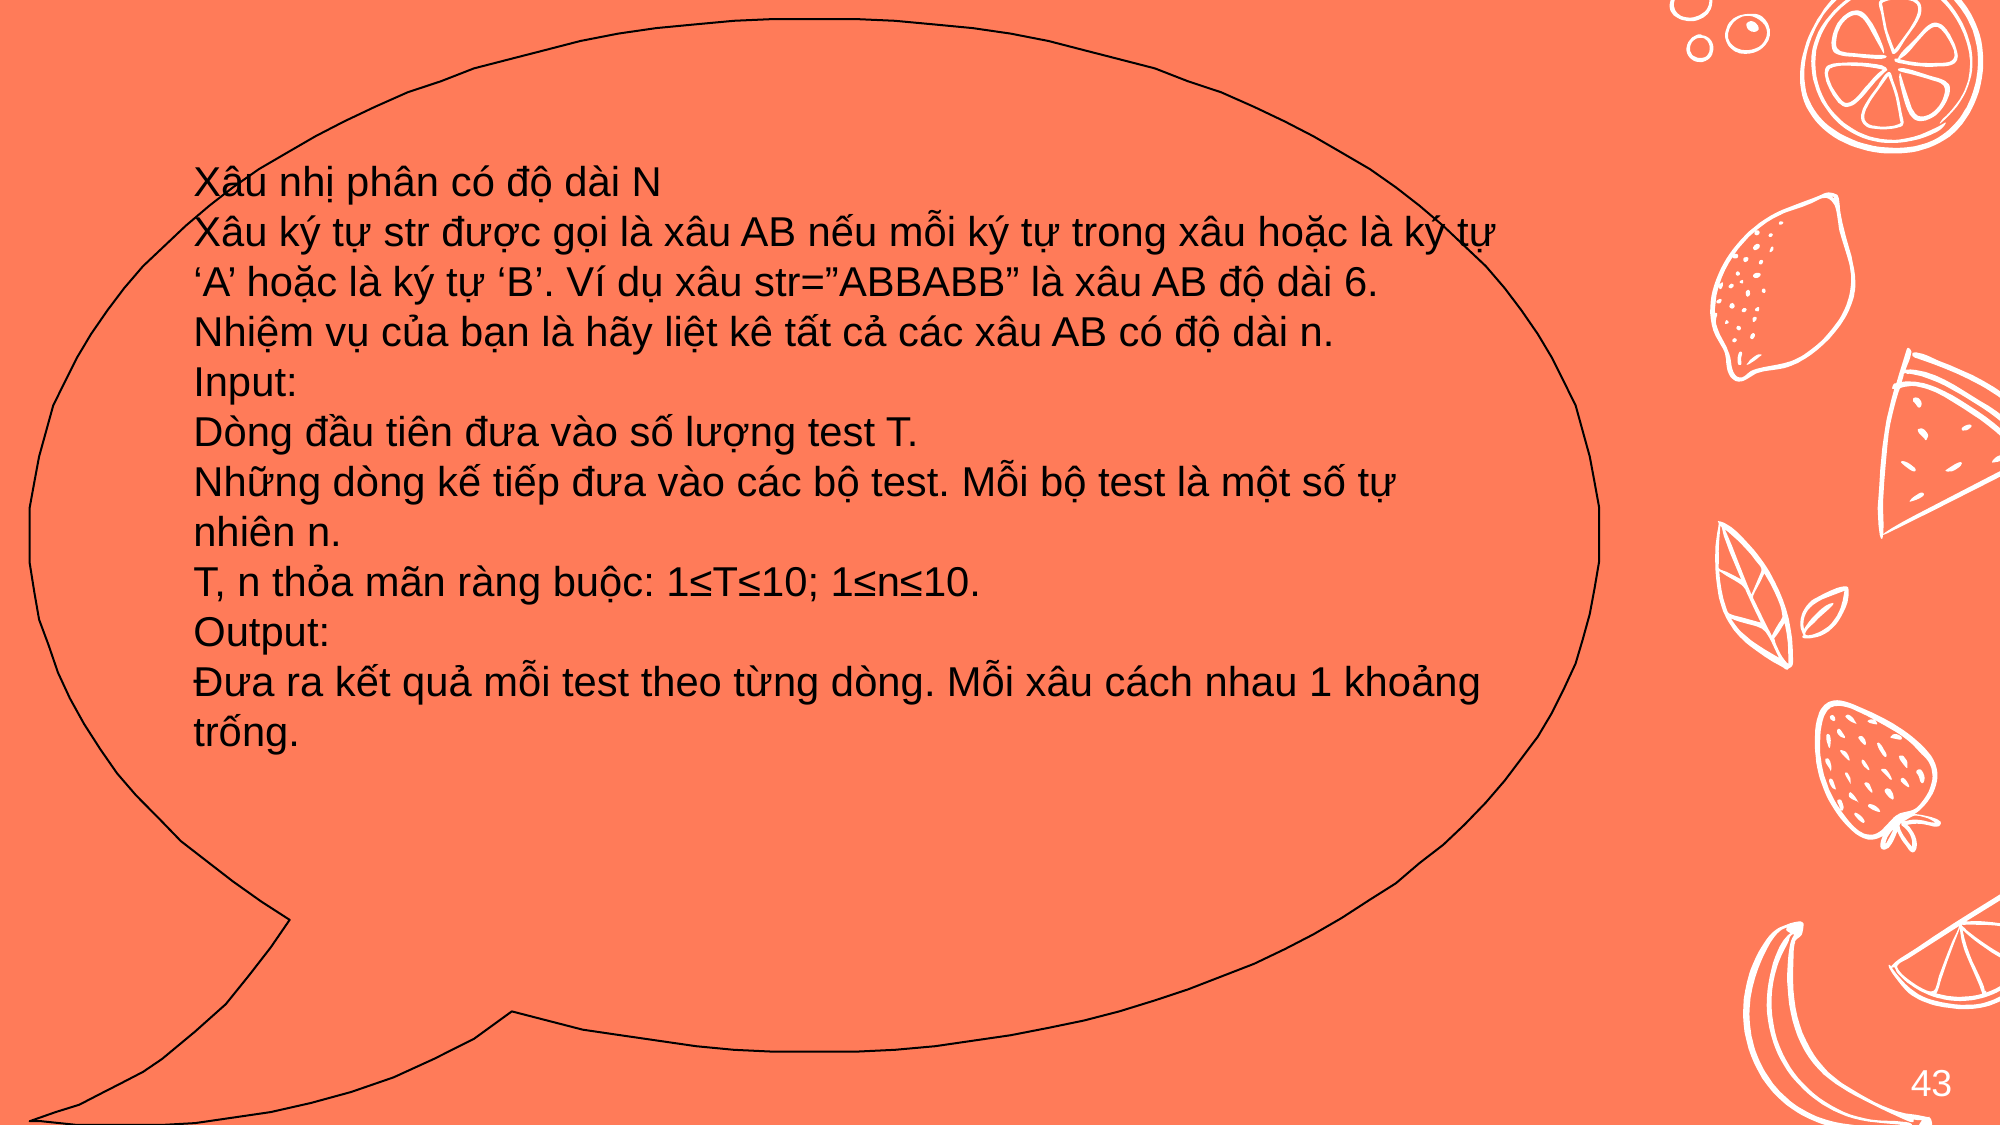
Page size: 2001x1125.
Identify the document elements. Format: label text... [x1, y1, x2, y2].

slide_number 43 [1871, 1038, 1992, 1125]
text_box Xâu nhị phân có độ dài N Xâu ký tự str được gọi là xâu AB nếu mỗi ký tự trong xâu hoặc là ký tự ‘A’ hoặc là ký tự ‘B’. Ví dụ xâu str=”ABBABB” là xâu AB độ dài 6. Nhiệm vụ của bạn là hãy liệt kê tất cả các xâu AB có độ dài n. Input: Dòng đầu tiên đưa vào số lượng test T. Những dòng kế tiếp đưa vào các bộ test. Mỗi bộ test là một số tự nhiên n. T, n thỏa mãn ràng buộc: 1≤T≤10; 1≤n≤10. Output: Đưa ra kết quả mỗi test theo từng dòng. Mỗi xâu cách nhau 1 khoảng trống. [178, 147, 1521, 763]
